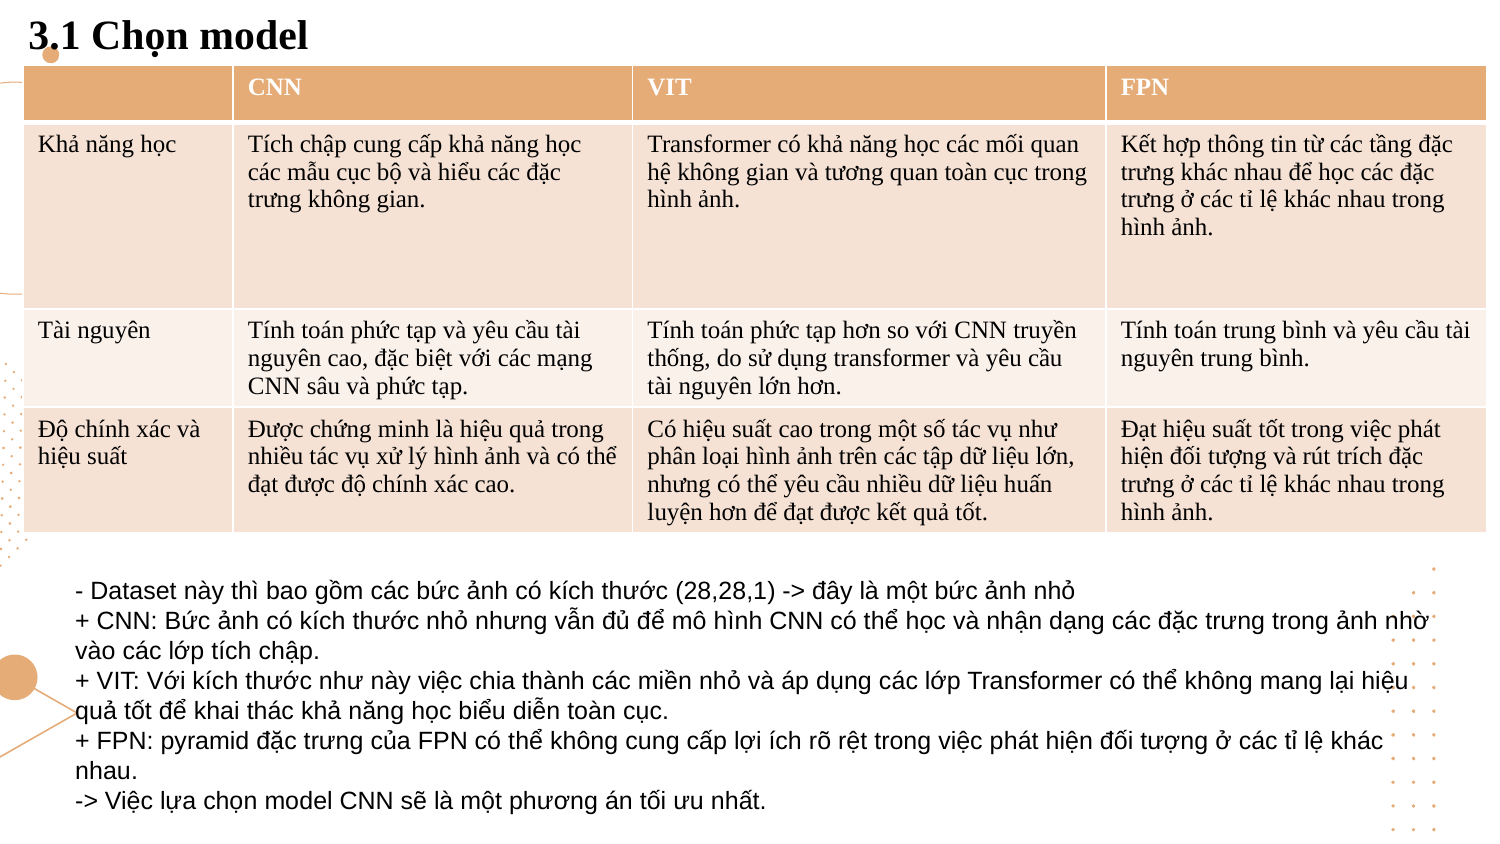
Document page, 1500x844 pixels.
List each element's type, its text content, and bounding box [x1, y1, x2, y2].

table_cell Transformer có khả năng học các mối quan hệ không gian và tương quan toàn cục trong hình ảnh. [633, 125, 1105, 308]
table_header VIT [633, 66, 1105, 120]
table_cell Đạt hiệu suất tốt trong việc phát hiện đối tượng và rút trích đặc trưng ở các tỉ lệ khác nhau trong hình ảnh. [1107, 408, 1486, 532]
table_cell Được chứng minh là hiệu quả trong nhiều tác vụ xử lý hình ảnh và có thể đạt được độ chính xác cao. [234, 408, 632, 532]
table_header [24, 66, 232, 120]
text_box - Dataset này thì bao gồm các bức ảnh có kích thước (28,28,1) -> đây là một bức ảnh nhỏ + CNN: Bức ảnh có kích thước nhỏ nhưng vẫn đủ để mô hình CNN có thể học và nhận dạng các đặc trưng trong ảnh nhờ vào các lớp tích chập. + VIT: Với kích thước như này việc chia thành các miền nhỏ và áp dụng các lớp Transformer có thể không mang lại hiệu quả tốt để khai thác khả năng học biểu diễn toàn cục. + FPN: pyramid đặc trưng của FPN có thể không cung cấp lợi ích rõ rệt trong việc phát hiện đối tượng ở các tỉ lệ khác nhau. -> Việc lựa chọn model CNN sẽ là một phương án tối ưu nhất. [60, 567, 1467, 822]
table_header FPN [1107, 66, 1486, 120]
table_cell Độ chính xác và hiệu suất [24, 408, 232, 532]
table_cell Tính toán trung bình và yêu cầu tài nguyên trung bình. [1107, 310, 1486, 406]
text_box 3.1 Chọn model [13, 0, 326, 65]
table_header CNN [234, 66, 632, 120]
table_cell Khả năng học [24, 125, 232, 308]
table_cell Tích chập cung cấp khả năng học các mẫu cục bộ và hiểu các đặc trưng không gian. [234, 125, 632, 308]
table_cell Tài nguyên [24, 310, 232, 406]
table_cell Tính toán phức tạp và yêu cầu tài nguyên cao, đặc biệt với các mạng CNN sâu và phức tạp. [234, 310, 632, 406]
table_cell Có hiệu suất cao trong một số tác vụ như phân loại hình ảnh trên các tập dữ liệu lớn, nhưng có thể yêu cầu nhiều dữ liệu huấn luyện hơn để đạt được kết quả tốt. [633, 408, 1105, 532]
table_cell Kết hợp thông tin từ các tầng đặc trưng khác nhau để học các đặc trưng ở các tỉ lệ khác nhau trong hình ảnh. [1107, 125, 1486, 308]
table_cell Tính toán phức tạp hơn so với CNN truyền thống, do sử dụng transformer và yêu cầu tài nguyên lớn hơn. [633, 310, 1105, 406]
